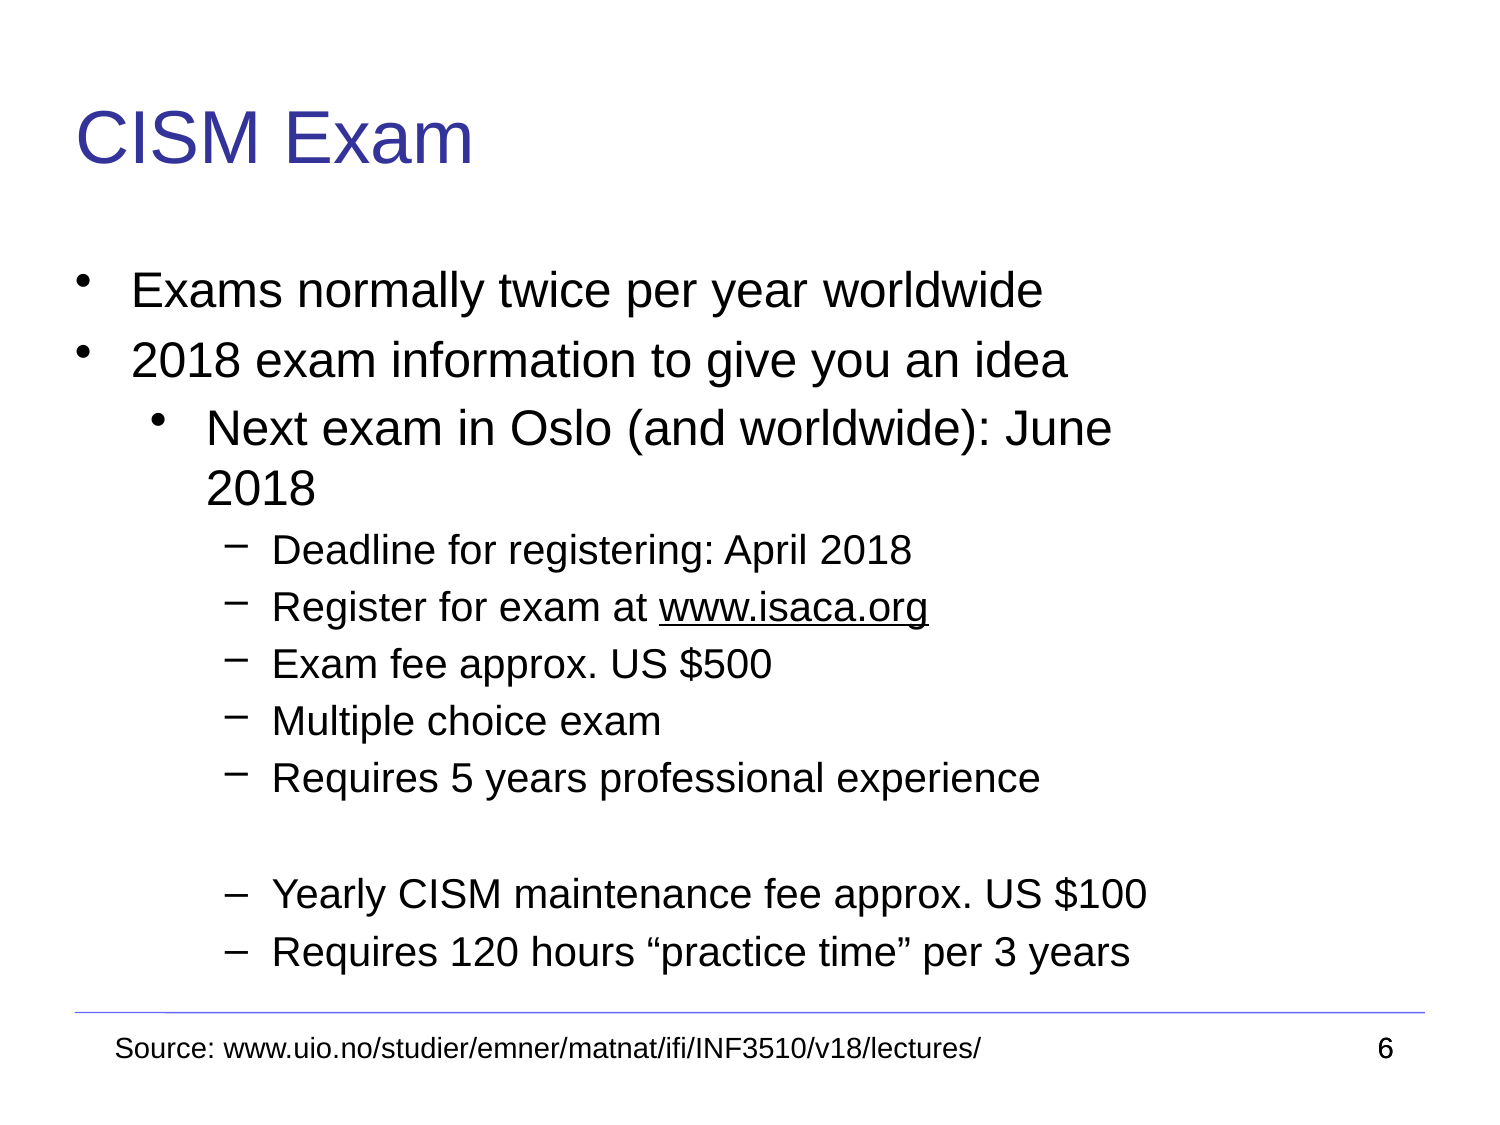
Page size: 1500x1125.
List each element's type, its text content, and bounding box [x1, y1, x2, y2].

text_box Exams normally twice per year worldwide 2018 exam information to give you an idea Next exam in Oslo (and worldwide): June 2018 Deadline for registering: April 2018 Register for exam at www.isaca.org Exam fee approx. US $500 Multiple choice exam Requires 5 years professional experience Yearly CISM maintenance fee approx. US $100 Requires 120 hours “practice time” per 3 years [72, 246, 1170, 975]
title CISM Exam [72, 86, 478, 246]
slide_number 6 [1371, 1029, 1417, 1067]
footer Source: www.uio.no/studier/emner/matnat/ifi/INF3510/v18/lectures/ [112, 1029, 1238, 1062]
